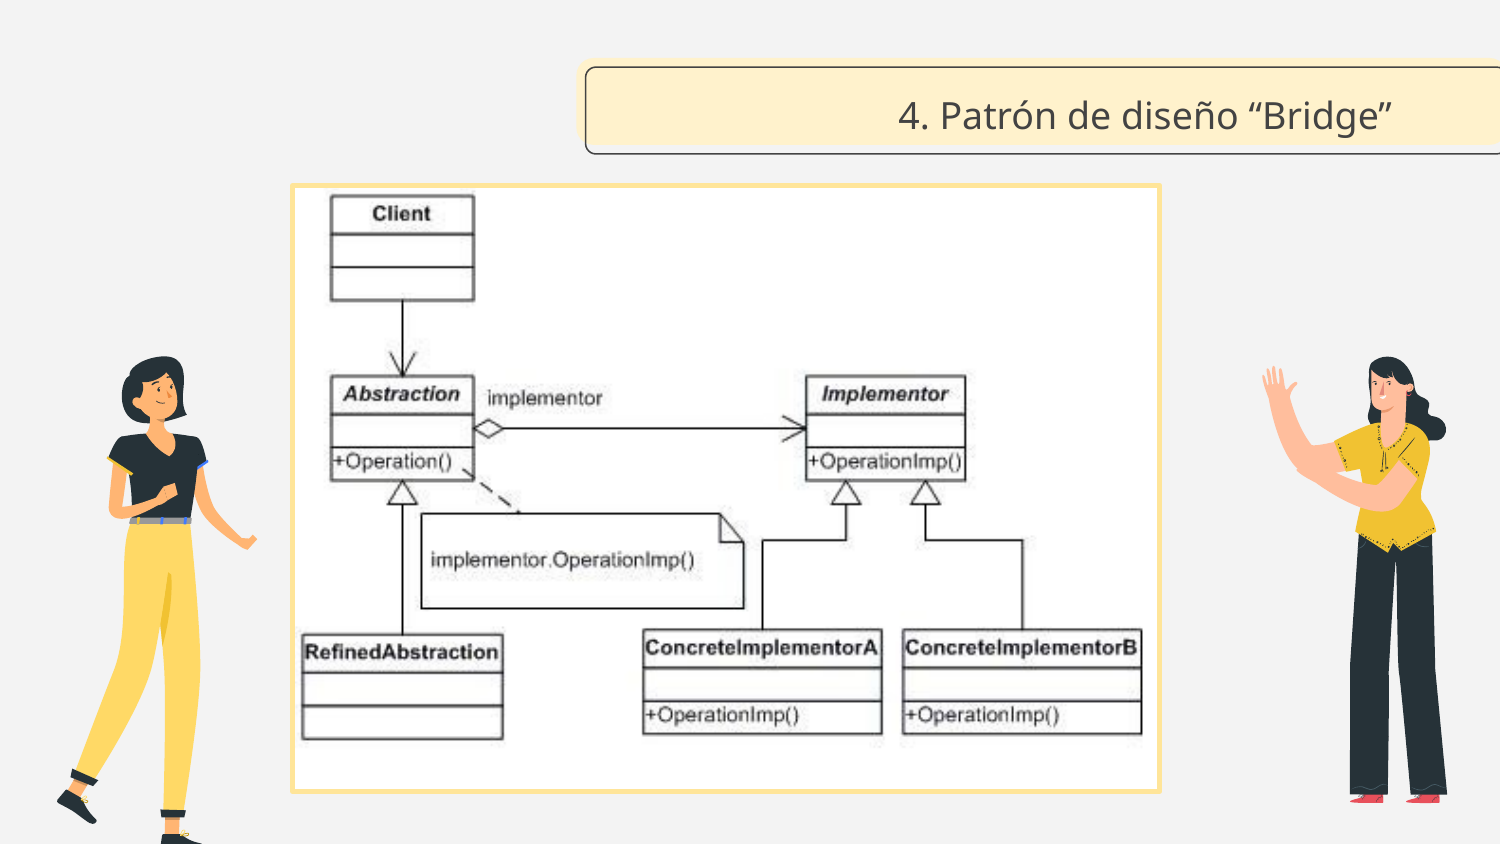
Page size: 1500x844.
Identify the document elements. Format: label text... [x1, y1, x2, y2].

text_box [56, 356, 258, 844]
picture [294, 187, 1158, 790]
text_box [1260, 356, 1449, 804]
title 4. Patrón de diseño “Bridge” [602, 75, 1408, 154]
